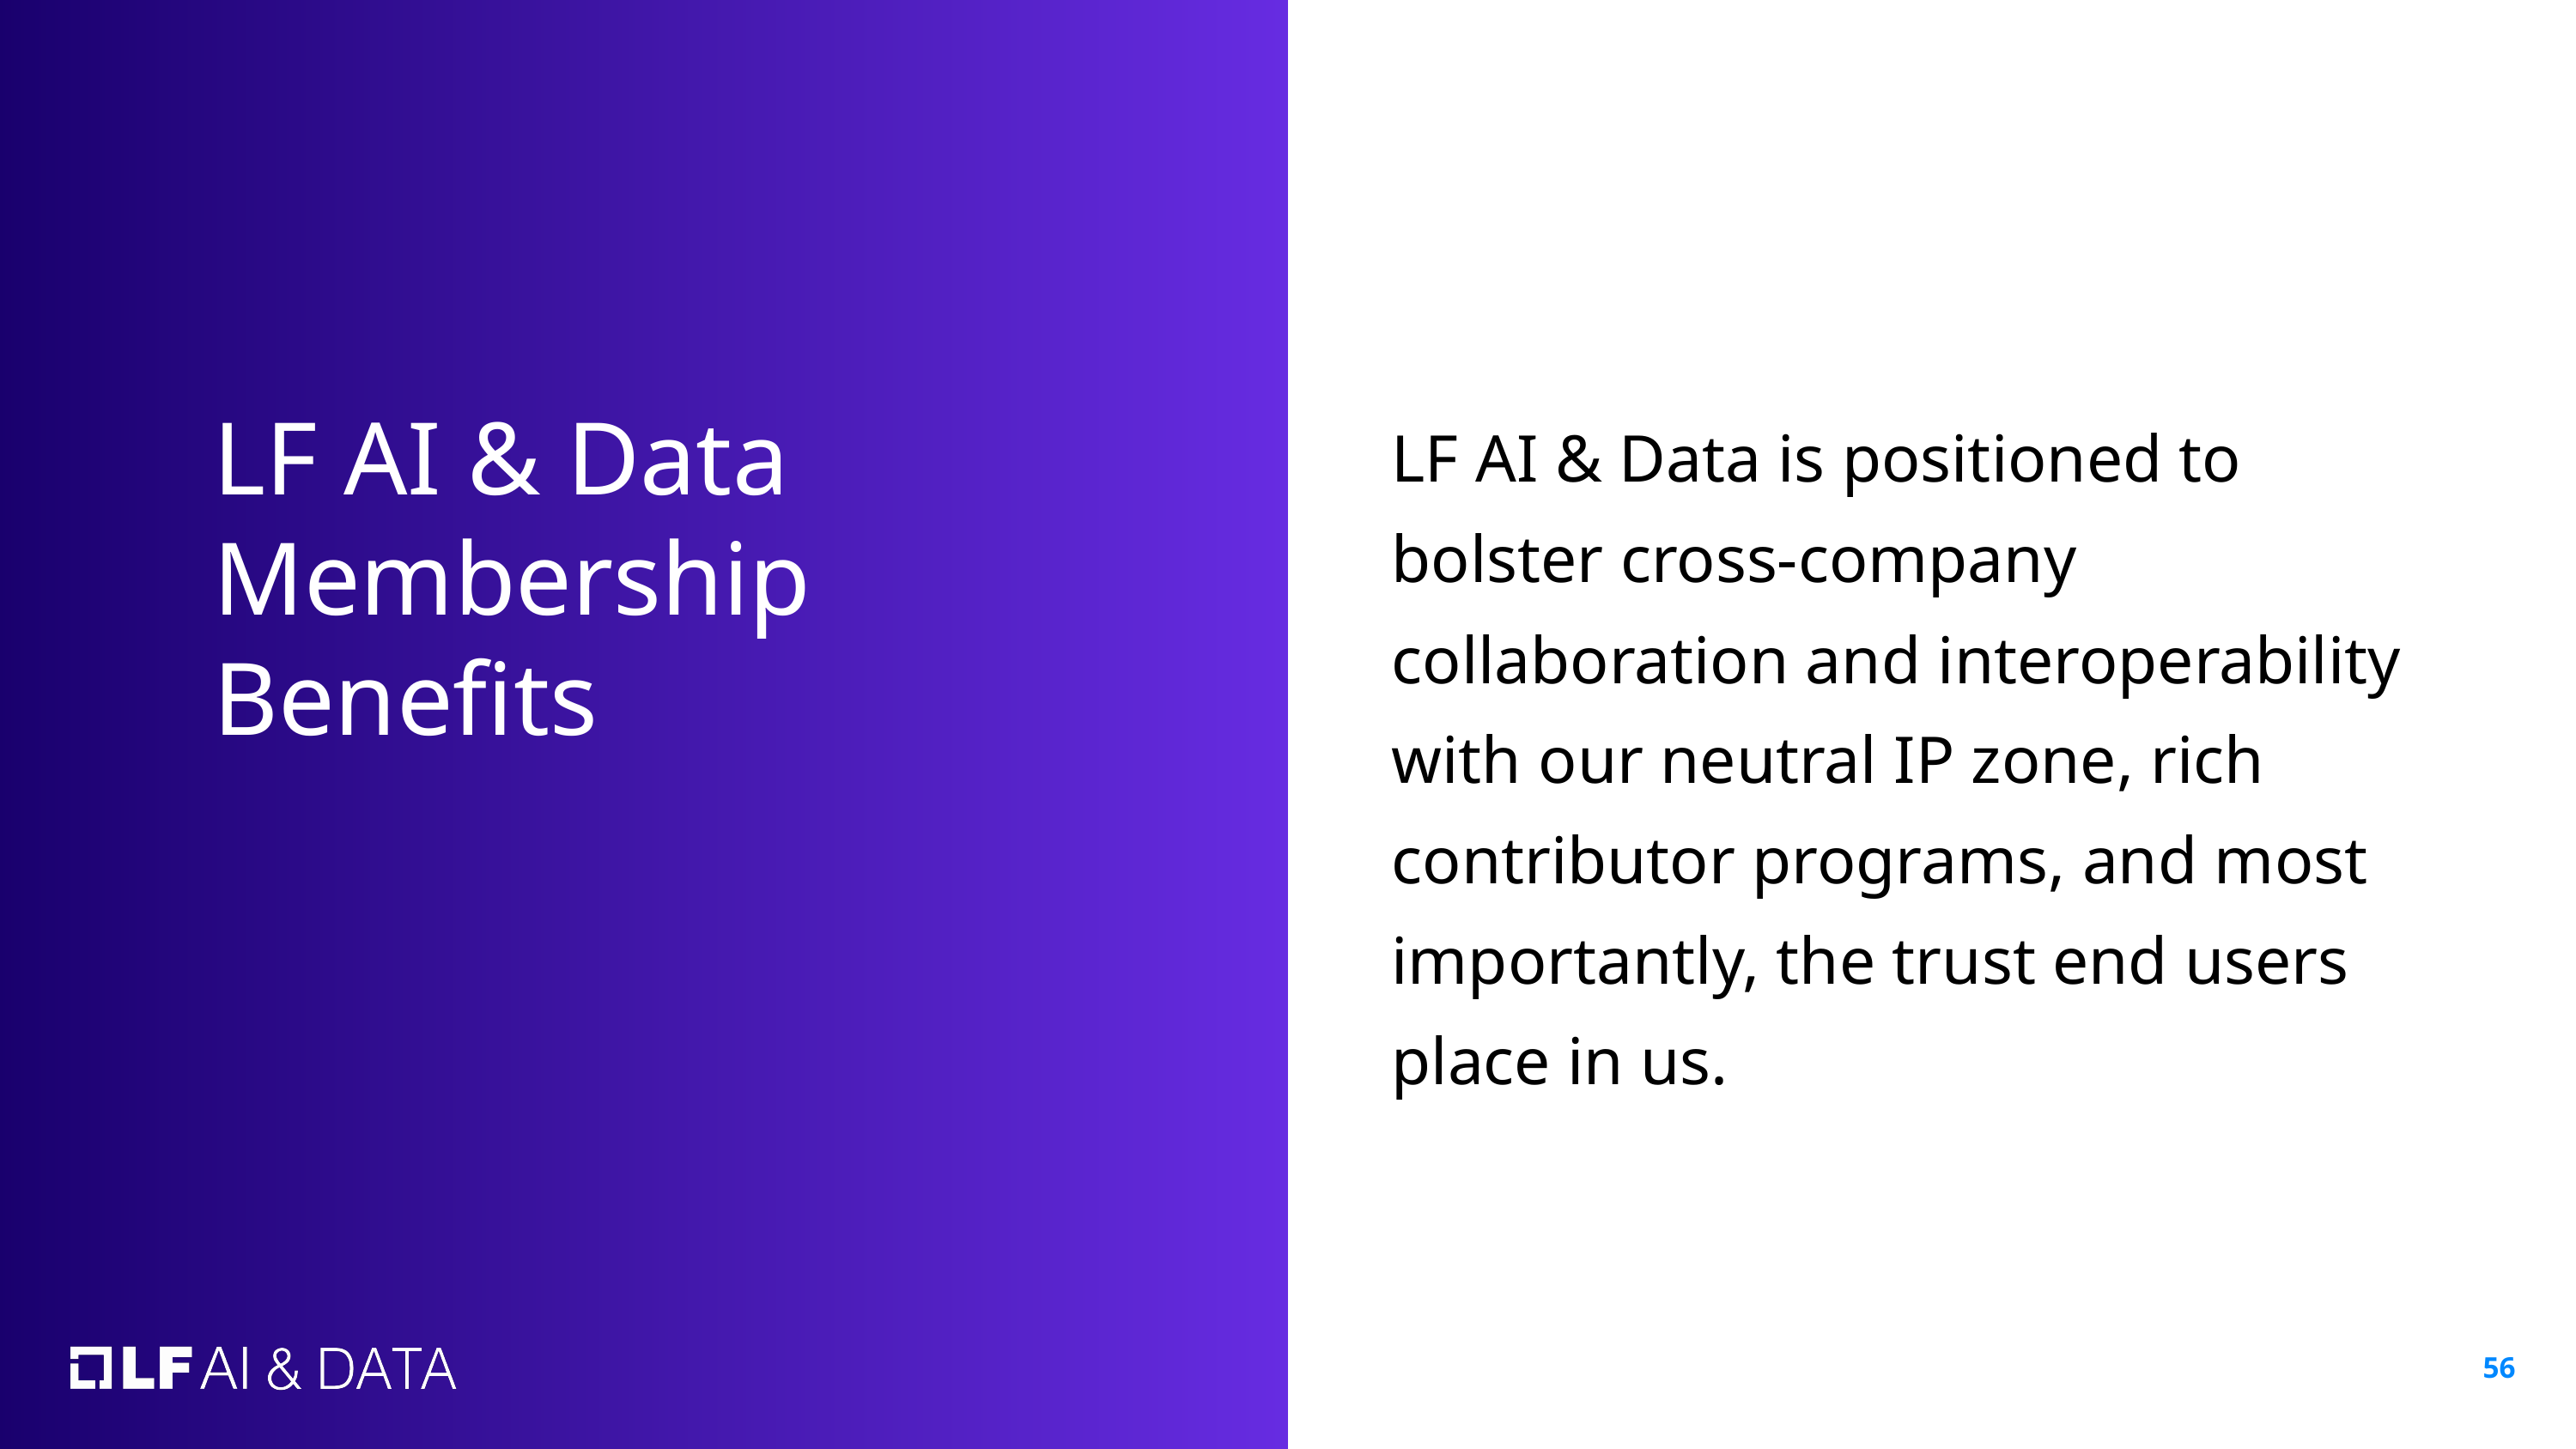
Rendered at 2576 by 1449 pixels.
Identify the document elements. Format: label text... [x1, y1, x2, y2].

title LF AI & Data Membership Benefits [213, 394, 1088, 1449]
picture [62, 1341, 213, 1397]
slide_number ‹#› [2447, 1313, 2542, 1425]
list LF AI & Data is positioned to bolster cross-company collaboration and interoperability with our neutral IP zone, rich contributor programs, and most importantly, the trust end users place in us. [1391, 394, 2447, 1449]
